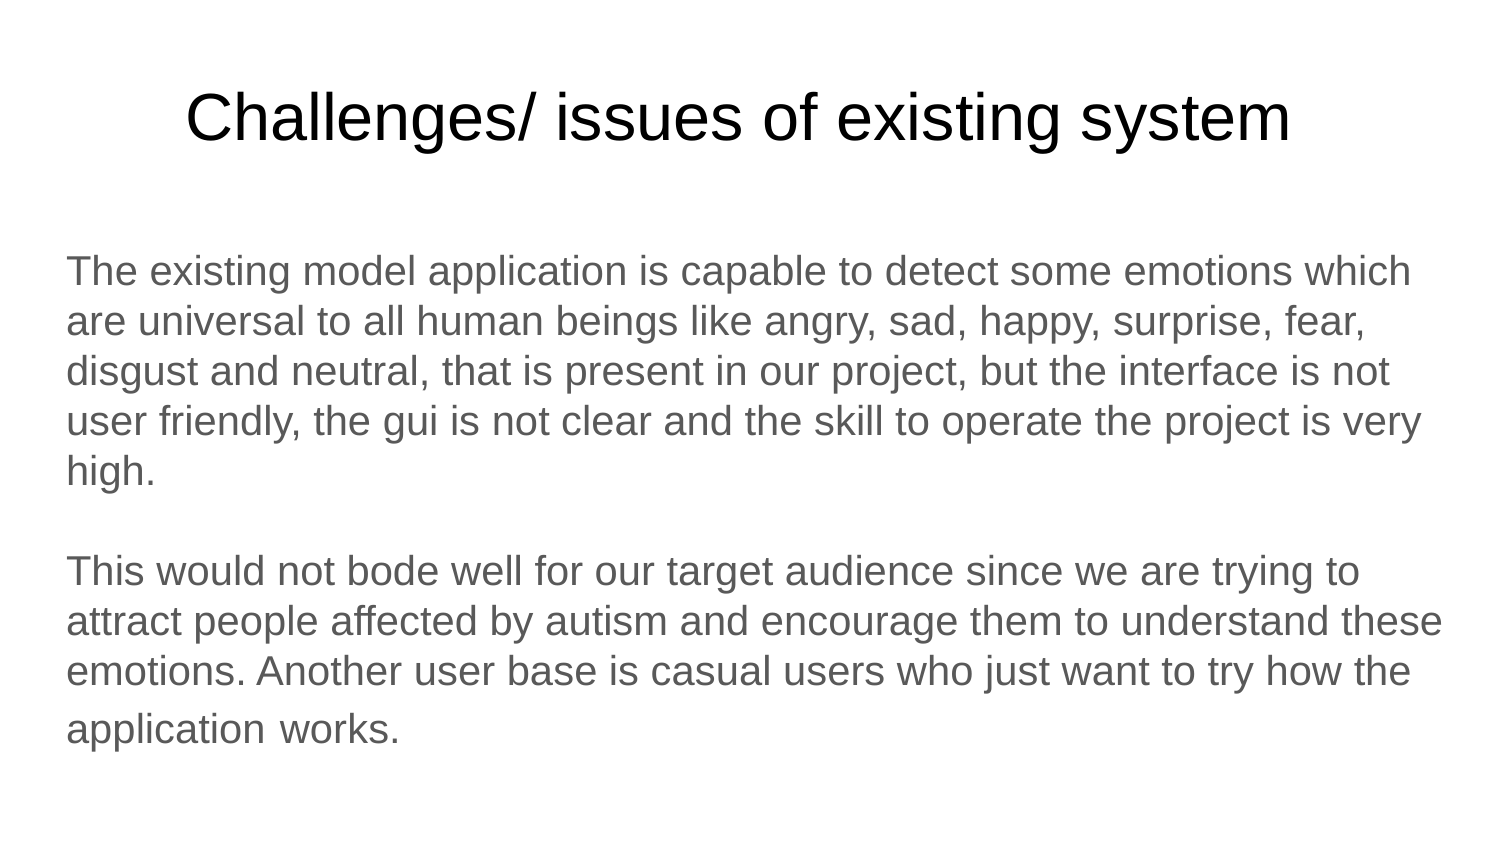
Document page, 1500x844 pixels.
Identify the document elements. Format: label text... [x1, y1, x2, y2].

subtitle The existing model application is capable to detect some emotions which are universal to all human beings like angry, sad, happy, surprise, fear, disgust and neutral, that is present in our project, but the interface is not user friendly, the gui is not clear and the skill to operate the project is very high. This would not bode well for our target audience since we are trying to attract people affected by autism and encourage them to understand these emotions. Another user base is casual users who just want to try how the application works. [51, 228, 1485, 830]
title Challenges/ issues of existing system [40, 35, 1439, 169]
